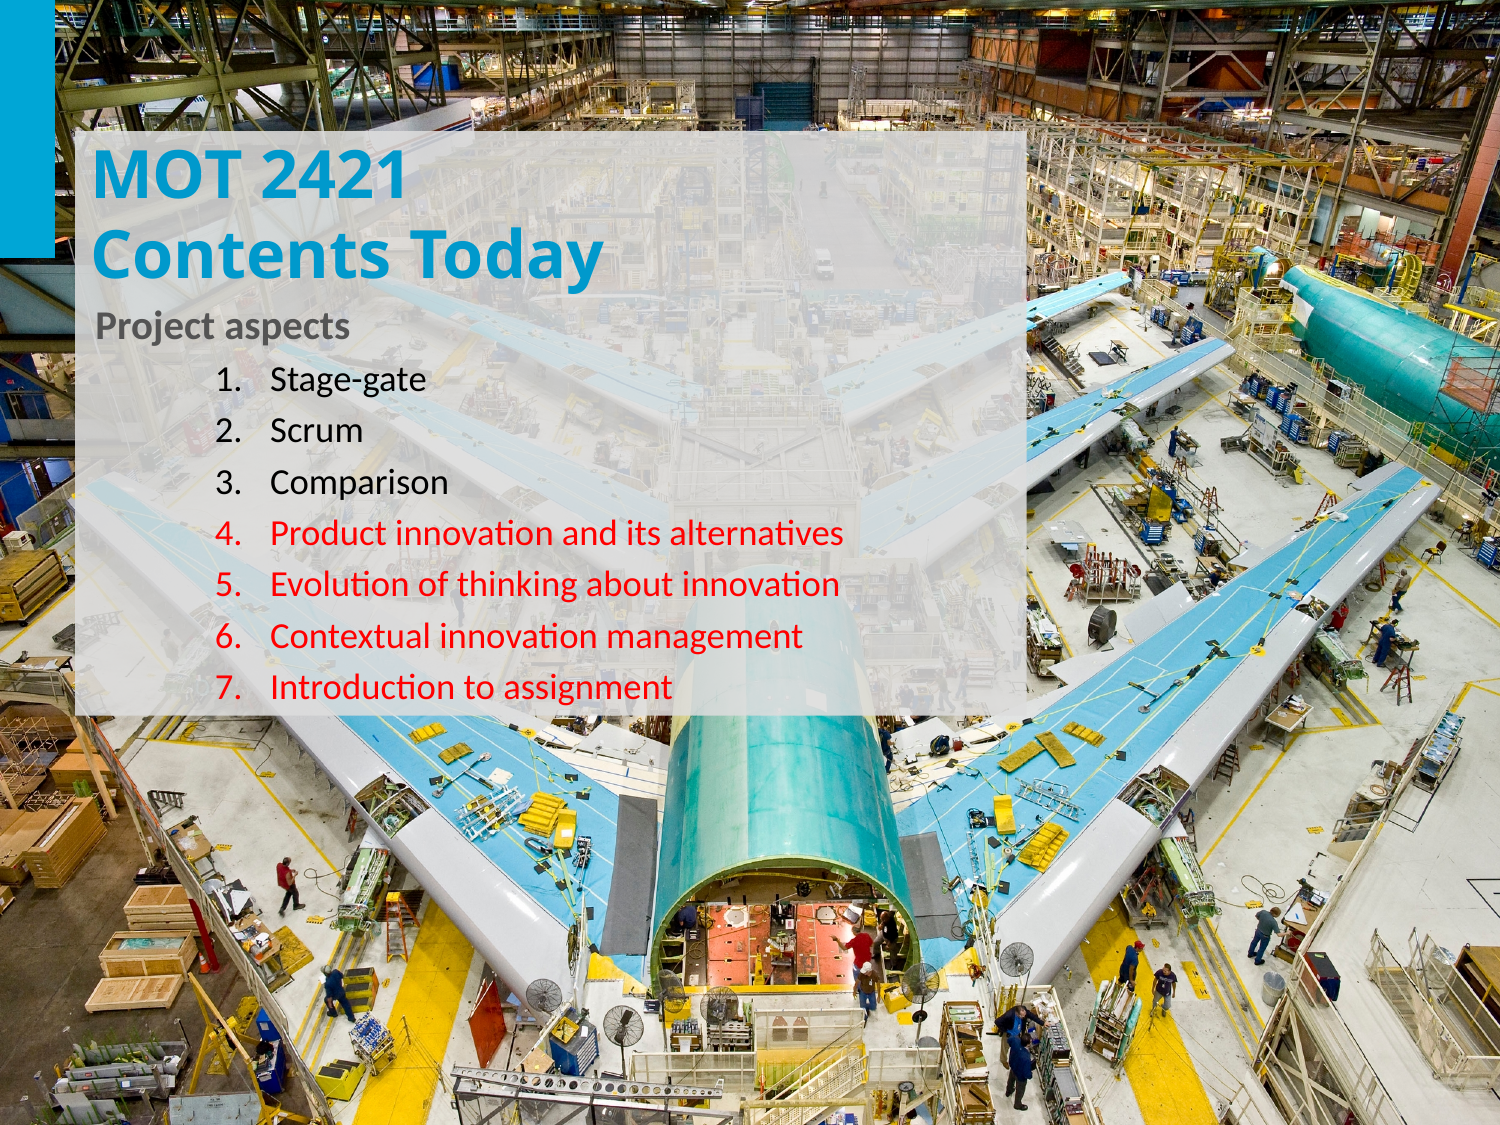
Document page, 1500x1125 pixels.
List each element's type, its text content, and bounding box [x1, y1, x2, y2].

picture [0, 0, 1500, 1125]
title MOT 2421 Contents Today [74, 89, 1426, 335]
list Project aspects Stage-gate Scrum Comparison Product innovation and its alternatives Evolution of thinking about innovation Contextual innovation management Introduction to assignment [80, 290, 1431, 1086]
text_box [75, 335, 80, 716]
